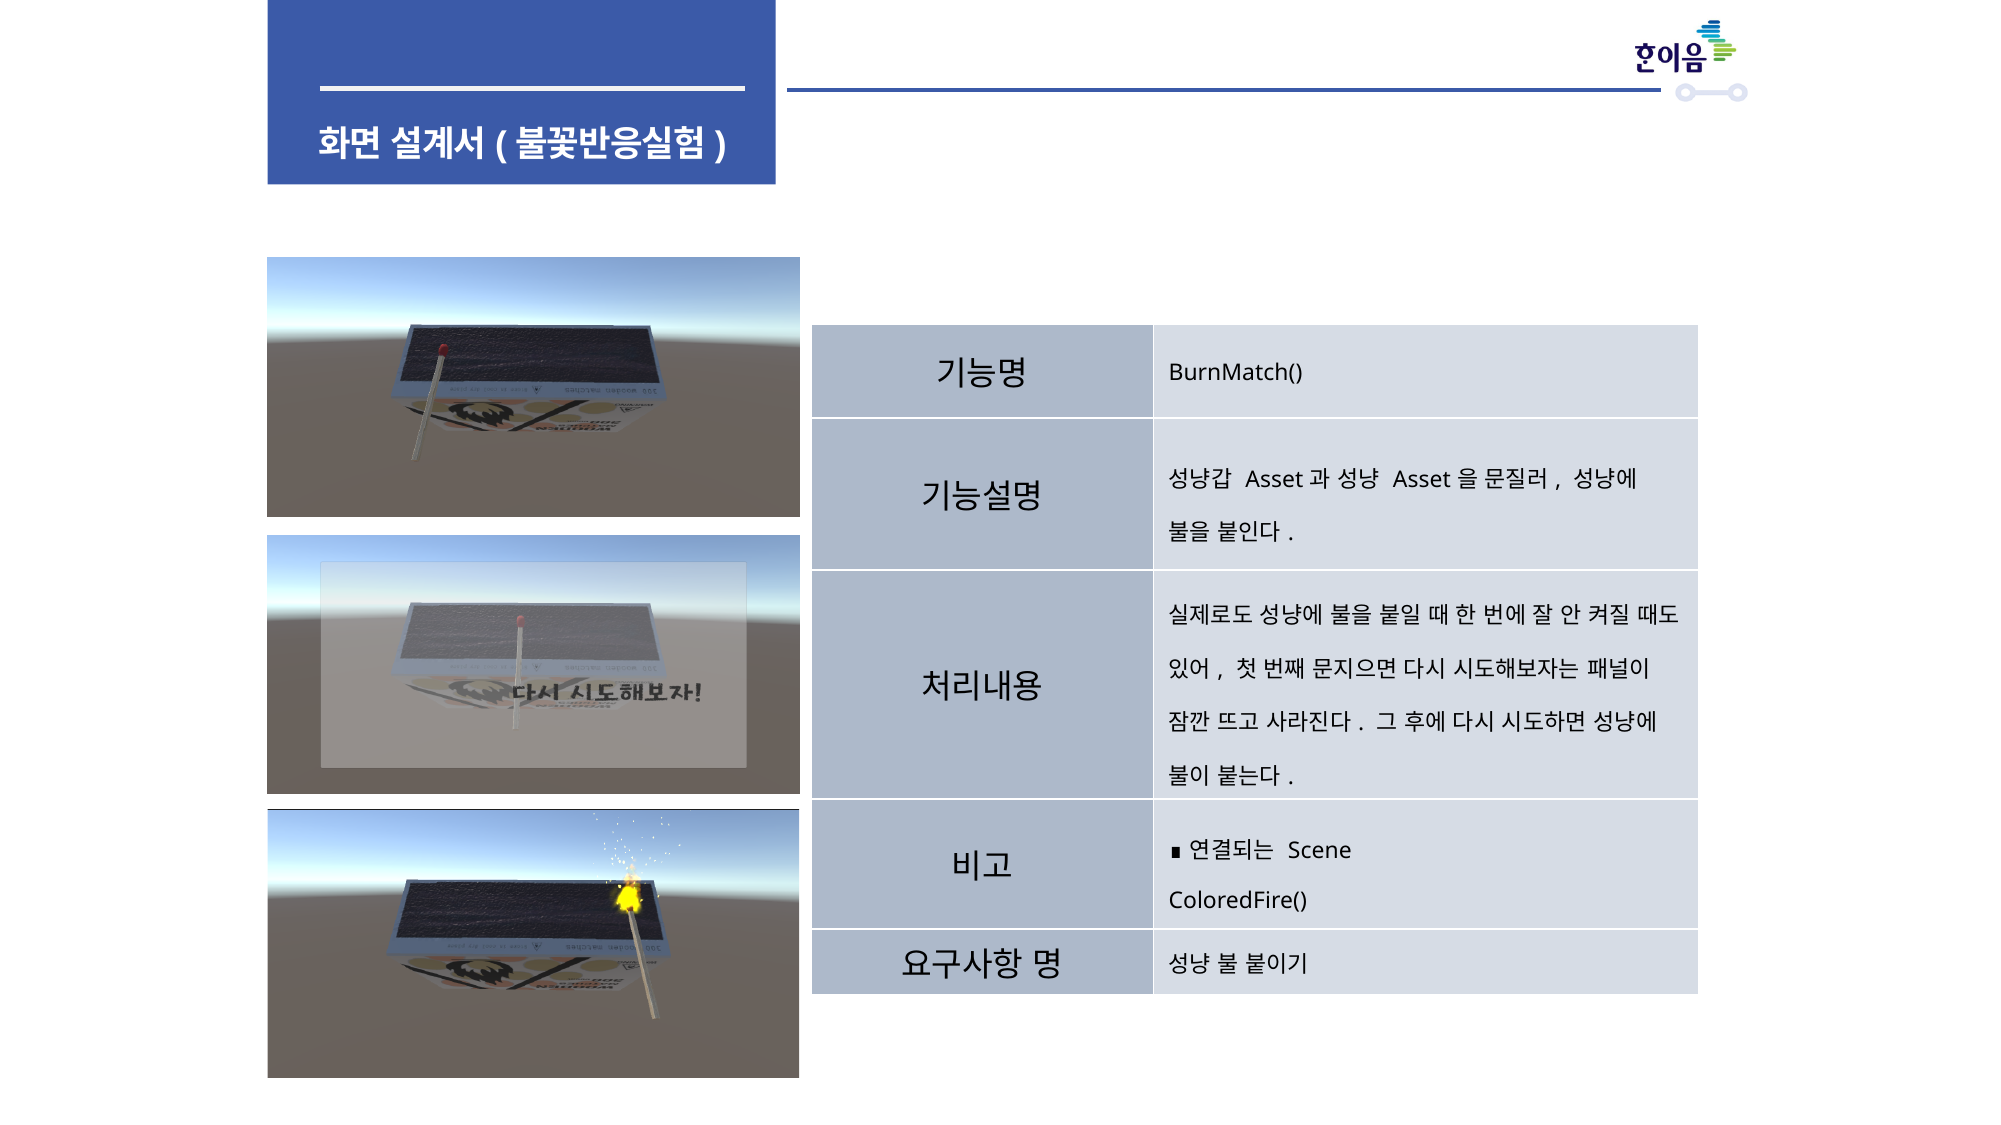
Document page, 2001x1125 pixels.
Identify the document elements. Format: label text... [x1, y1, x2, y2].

table_cell 비고 [812, 800, 1153, 928]
table_cell 기능설명 [812, 419, 1153, 569]
table_header 기능명 [812, 325, 1153, 417]
text_box 화면 설계서(불꽃반응실험) [303, 113, 764, 163]
table_cell 성냥갑 Asset과 성냥 Asset을 문질러, 성냥에 불을 붙인다. [1154, 419, 1698, 569]
table_header [304, 325, 810, 994]
picture [267, 809, 800, 1078]
picture [267, 535, 800, 794]
table_cell 처리내용 [812, 571, 1153, 798]
text_box [267, 0, 777, 185]
picture [1626, 12, 1748, 105]
table_cell ∎연결되는 Scene ColoredFire() [1154, 800, 1698, 928]
table_cell 성냥 불 붙이기 [1154, 930, 1698, 994]
picture [267, 257, 800, 517]
table_header BurnMatch() [1154, 325, 1698, 417]
table_cell 요구사항 명 [812, 930, 1153, 994]
table_cell 실제로도 성냥에 불을 붙일 때 한 번에 잘 안 켜질 때도 있어, 첫 번째 문지으면 다시 시도해보자는 패널이 잠깐 뜨고 사라진다. 그 후에 다시 시도하면 성냥에 불이 붙는다. [1154, 571, 1698, 798]
